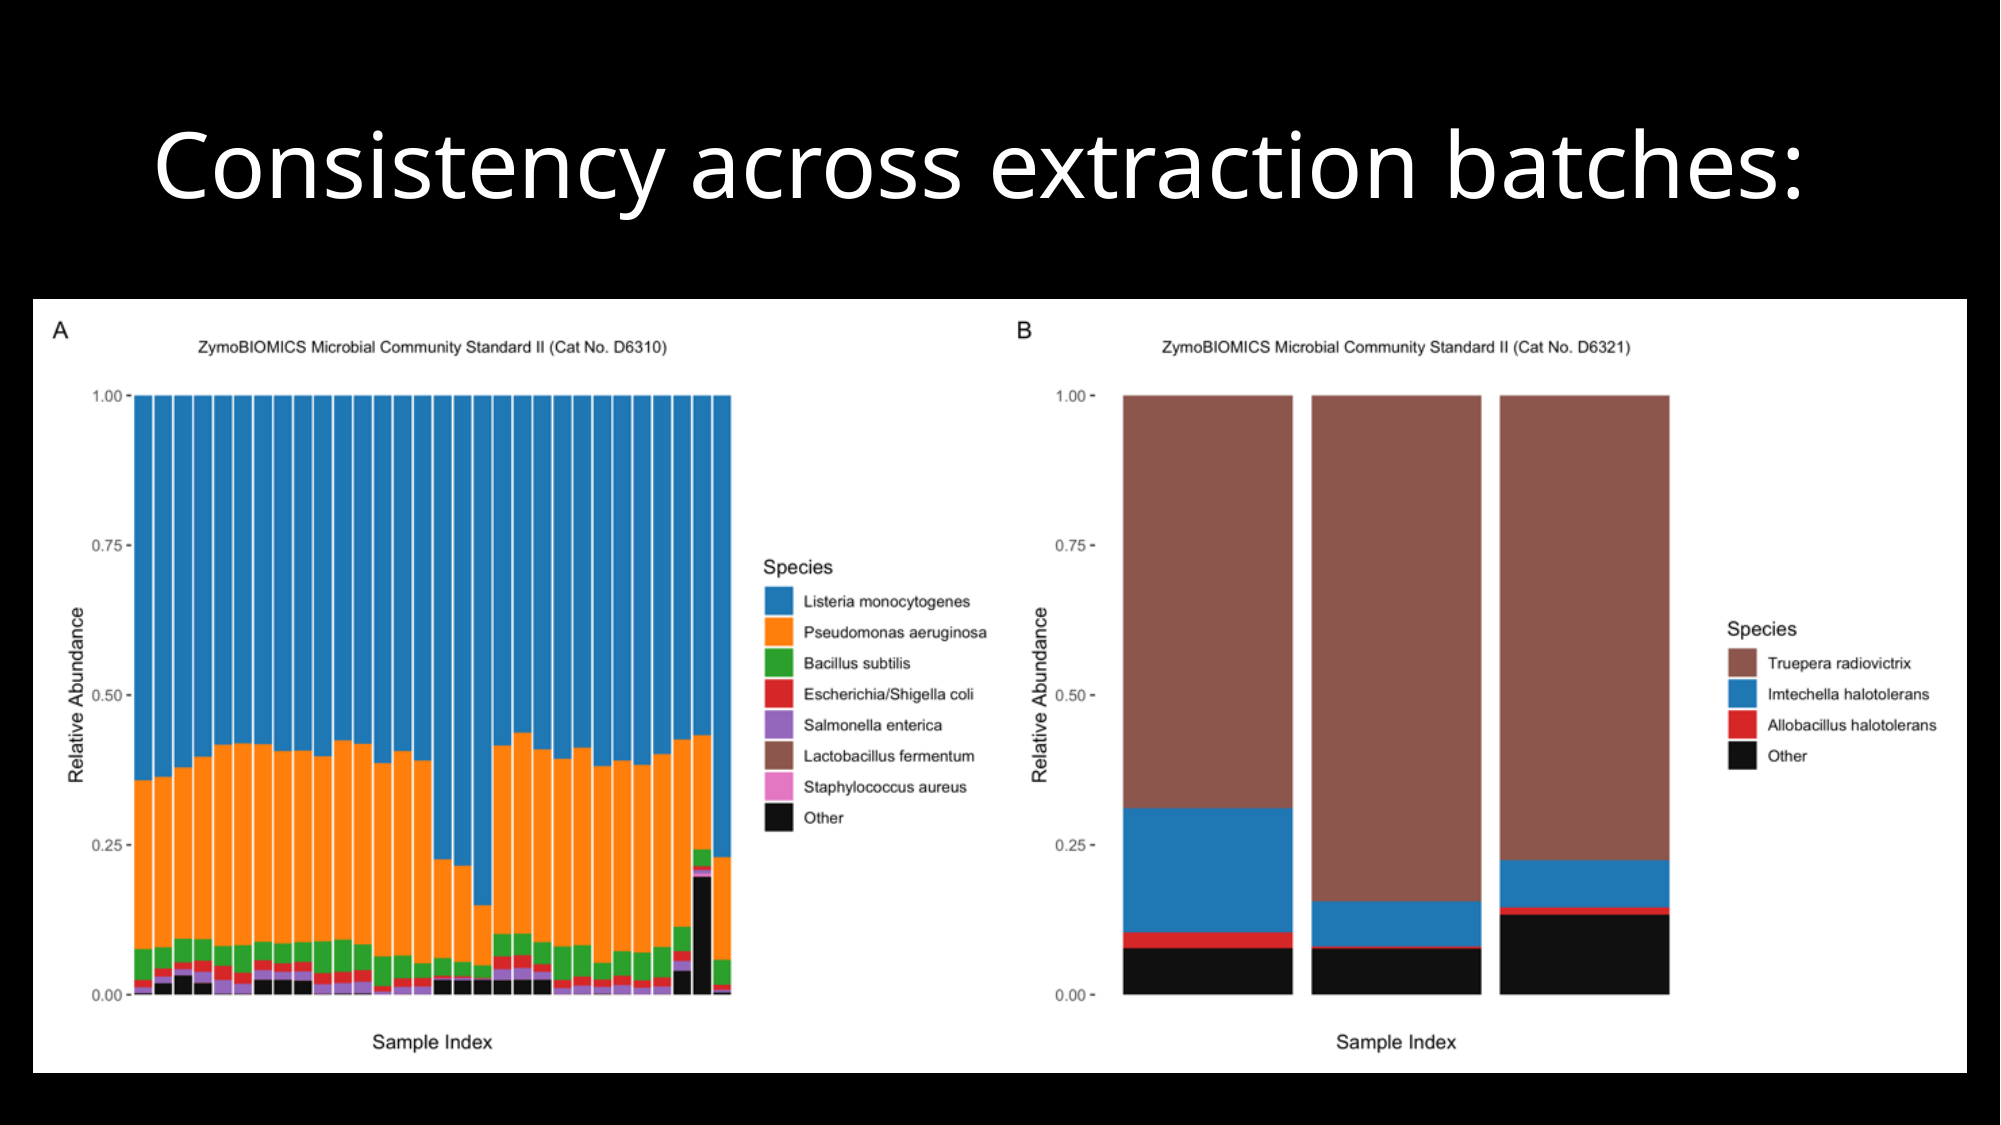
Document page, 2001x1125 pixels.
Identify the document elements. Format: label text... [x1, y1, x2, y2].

picture [33, 299, 1967, 1073]
title Consistency across extraction batches: [137, 59, 1863, 278]
